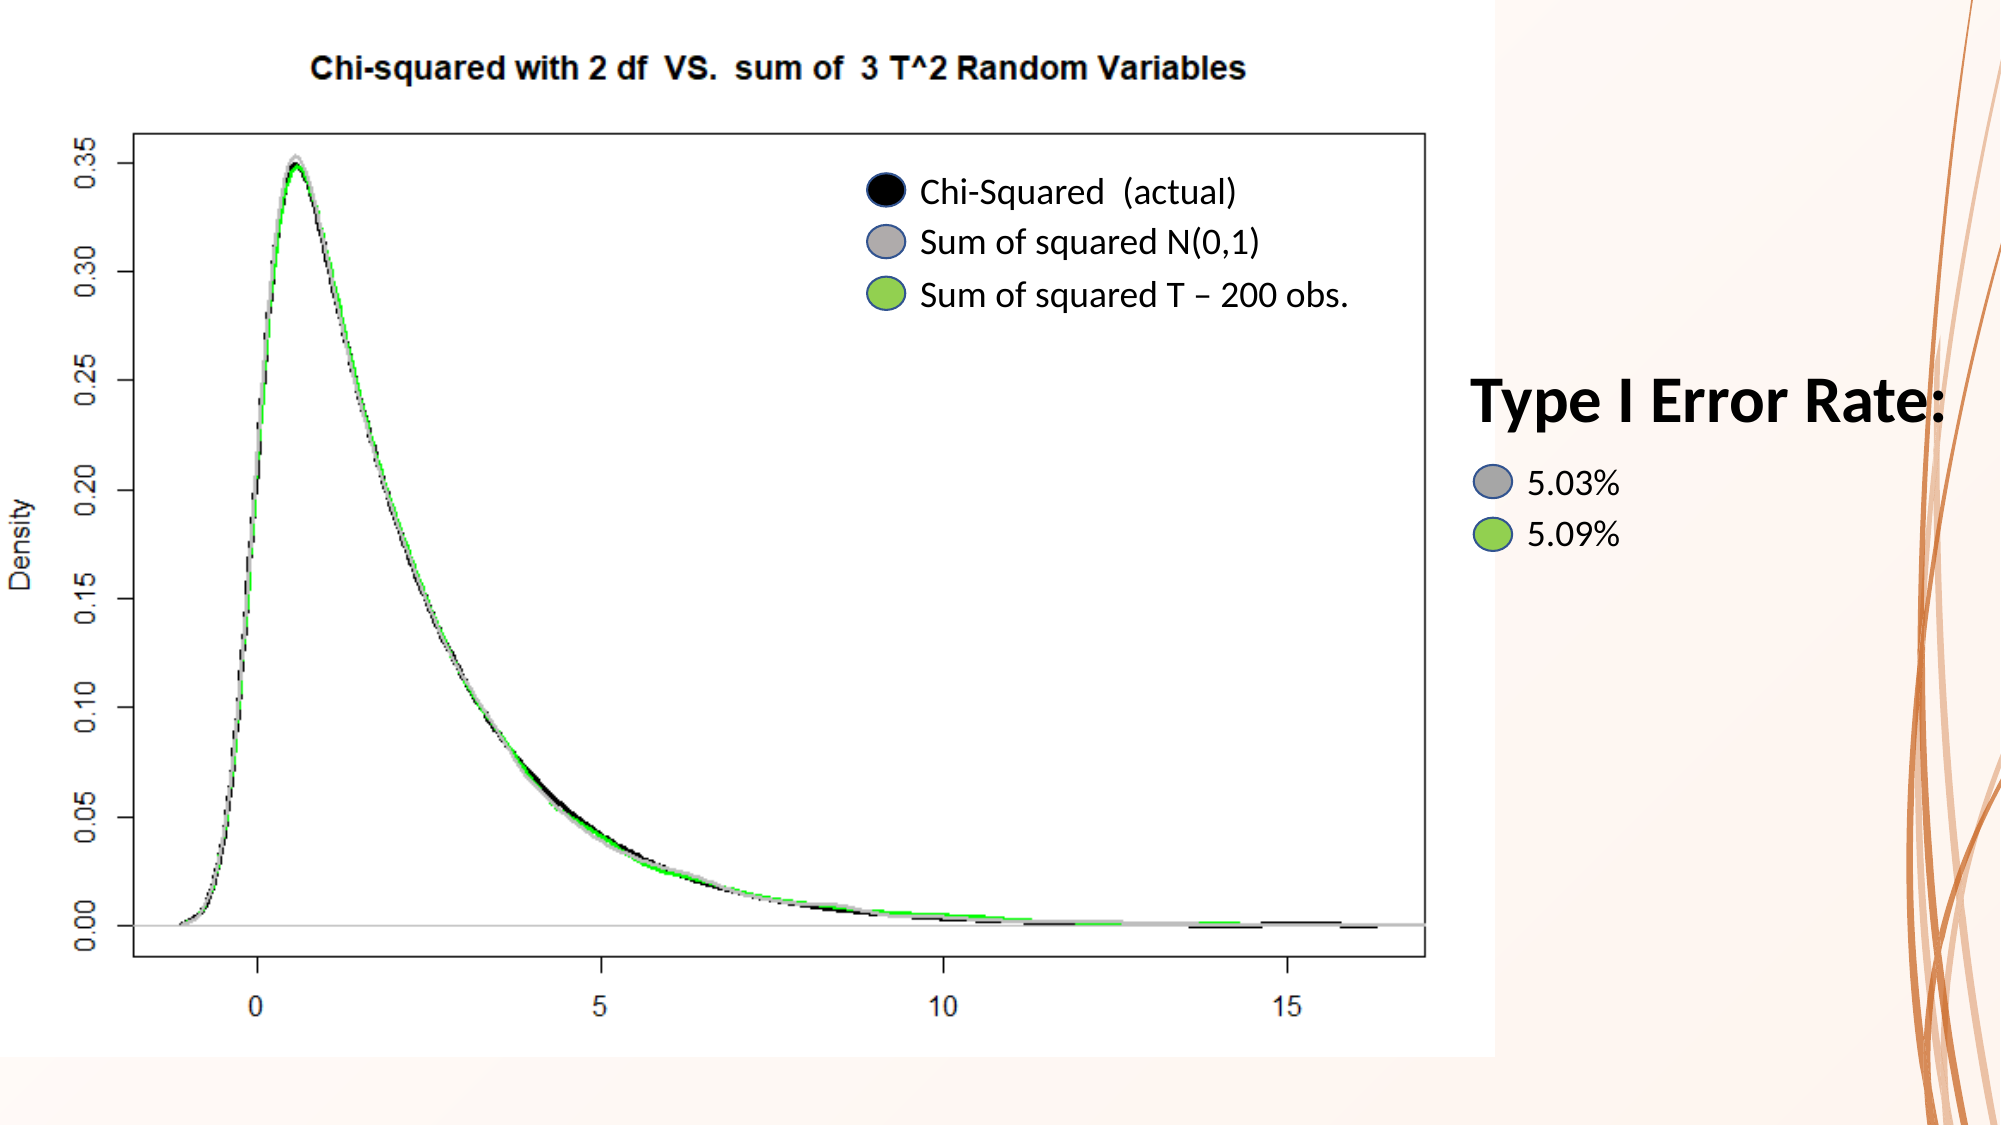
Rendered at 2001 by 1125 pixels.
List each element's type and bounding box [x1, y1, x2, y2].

picture [0, 0, 1495, 1057]
text_box [1448, 348, 1971, 563]
text_box [867, 159, 1421, 324]
